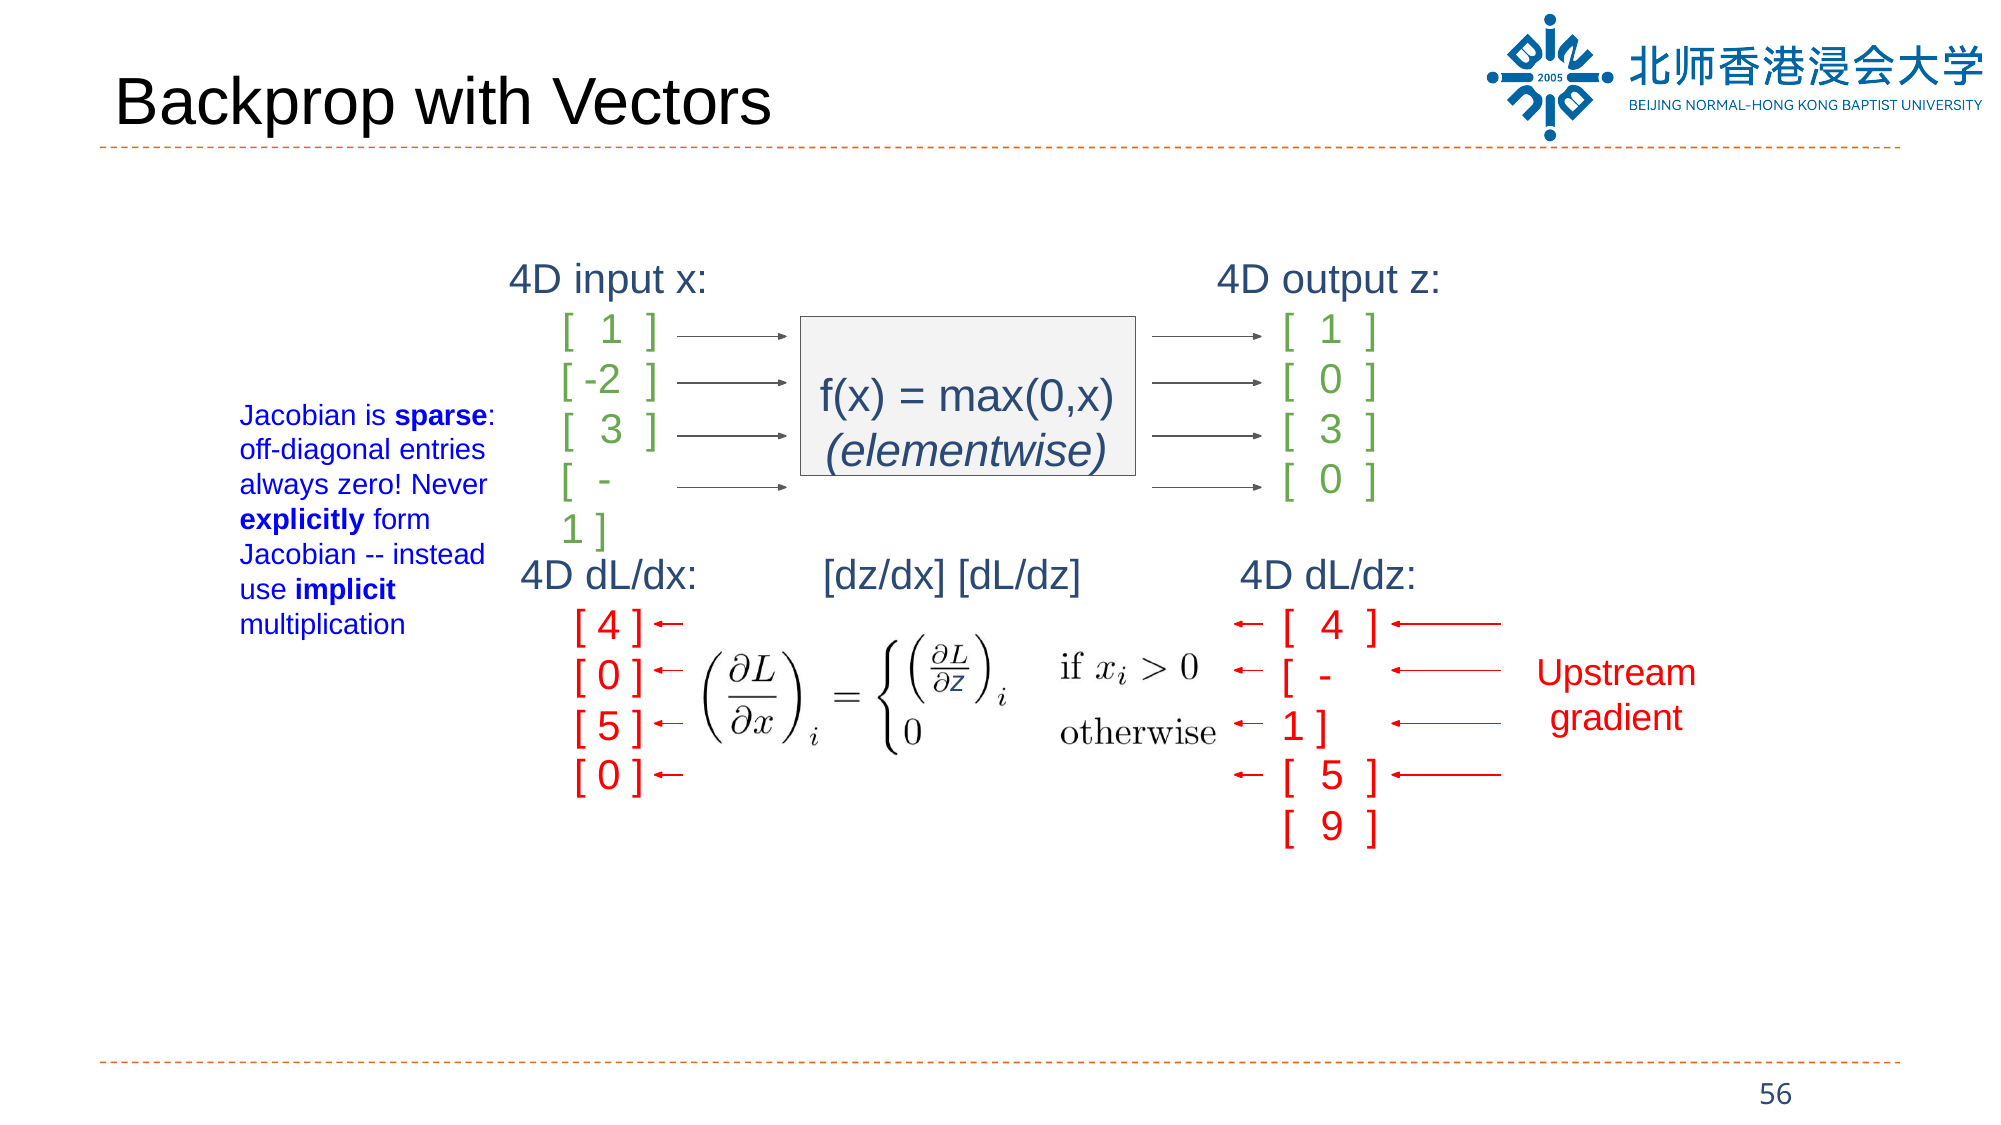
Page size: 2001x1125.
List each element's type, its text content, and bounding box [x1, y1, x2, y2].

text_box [701, 632, 1219, 760]
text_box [1391, 771, 1501, 779]
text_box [1233, 620, 1264, 628]
text_box f(x) = max(0,x) (elementwise) [800, 316, 1136, 476]
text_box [1391, 620, 1501, 628]
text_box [1391, 719, 1501, 728]
text_box [ 1 ] [ -2 ] [ 3 ] [ -1 ] [558, 299, 658, 546]
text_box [677, 432, 787, 440]
title Backprop with Vectors [99, 24, 1900, 146]
text_box 4D dL/dz: [1237, 546, 1421, 599]
text_box Upstream gradient [1534, 646, 1701, 739]
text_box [677, 332, 787, 341]
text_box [653, 719, 684, 728]
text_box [1233, 771, 1264, 779]
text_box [1391, 666, 1501, 675]
text_box [ 4 ] [ -1 ] [ 5 ] [ 9 ] [1279, 596, 1379, 849]
picture [1469, 0, 2000, 156]
text_box Jacobian is sparse: off-diagonal entries always zero! Never explicitly form Jacobian -- instead use implicit multiplication [237, 393, 498, 641]
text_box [677, 379, 787, 387]
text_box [1152, 379, 1262, 387]
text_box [1152, 332, 1262, 341]
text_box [1152, 483, 1262, 492]
text_box [dz/dx] [dL/dz] [820, 546, 1085, 599]
text_box 4D input x: [506, 249, 710, 302]
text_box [1152, 432, 1262, 440]
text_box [1233, 719, 1264, 728]
text_box [ 1 ] [ 0 ] [ 3 ] [ 0 ] [1280, 299, 1378, 503]
text_box 4D dL/dx: [ 4 ] [ 0 ] [ 5 ] [ 0 ] [517, 546, 700, 799]
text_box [653, 771, 684, 779]
text_box 4D output z: [1214, 249, 1444, 302]
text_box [677, 483, 787, 492]
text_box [1233, 666, 1264, 675]
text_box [653, 620, 684, 628]
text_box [653, 666, 684, 675]
